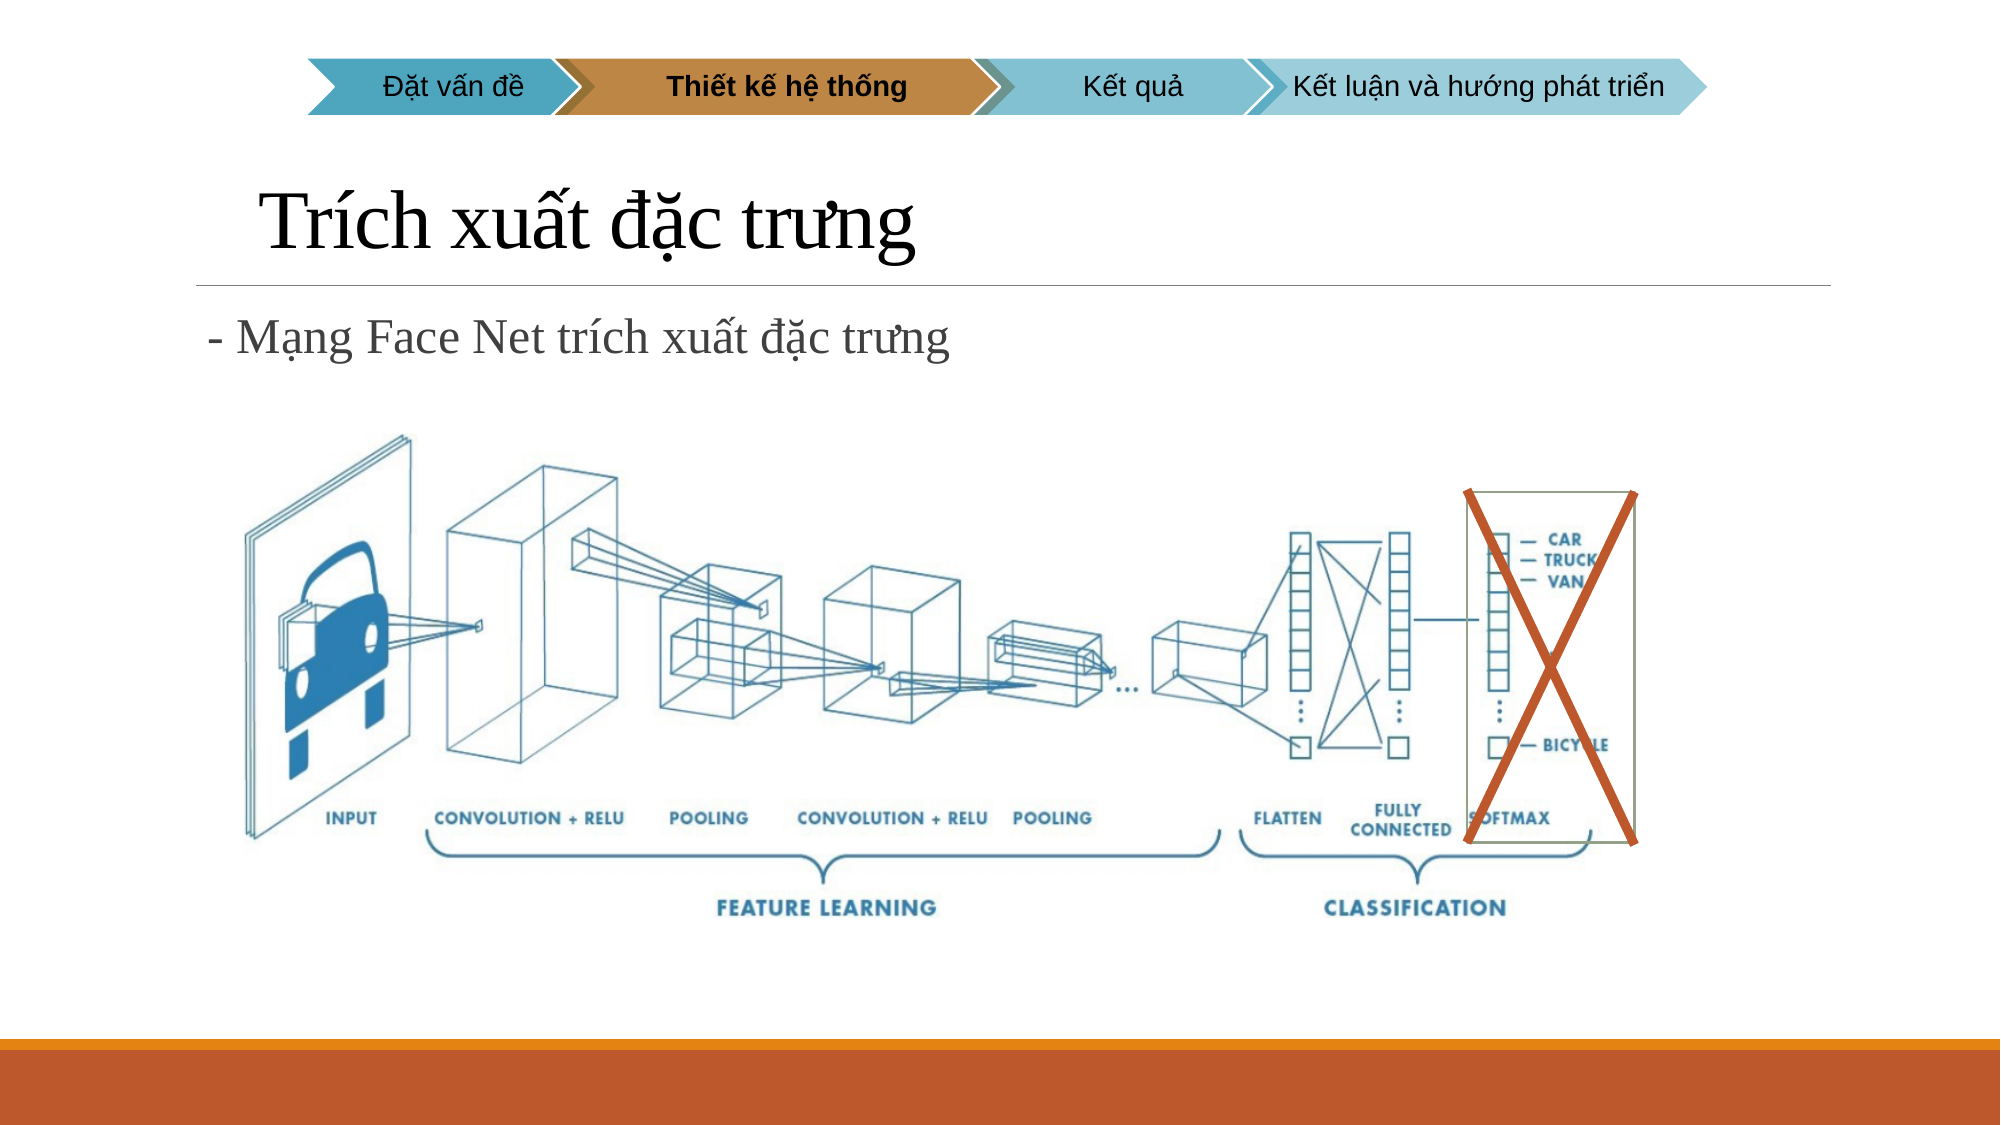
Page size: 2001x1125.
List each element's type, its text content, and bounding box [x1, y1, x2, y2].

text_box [1466, 491, 1636, 844]
title Kết luận và hướng phát triển Trích xuất đặc trưng [243, 57, 1887, 274]
picture [221, 376, 1635, 947]
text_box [303, 56, 1711, 117]
list - Mạng Face Net trích xuất đặc trưng [180, 302, 1830, 963]
